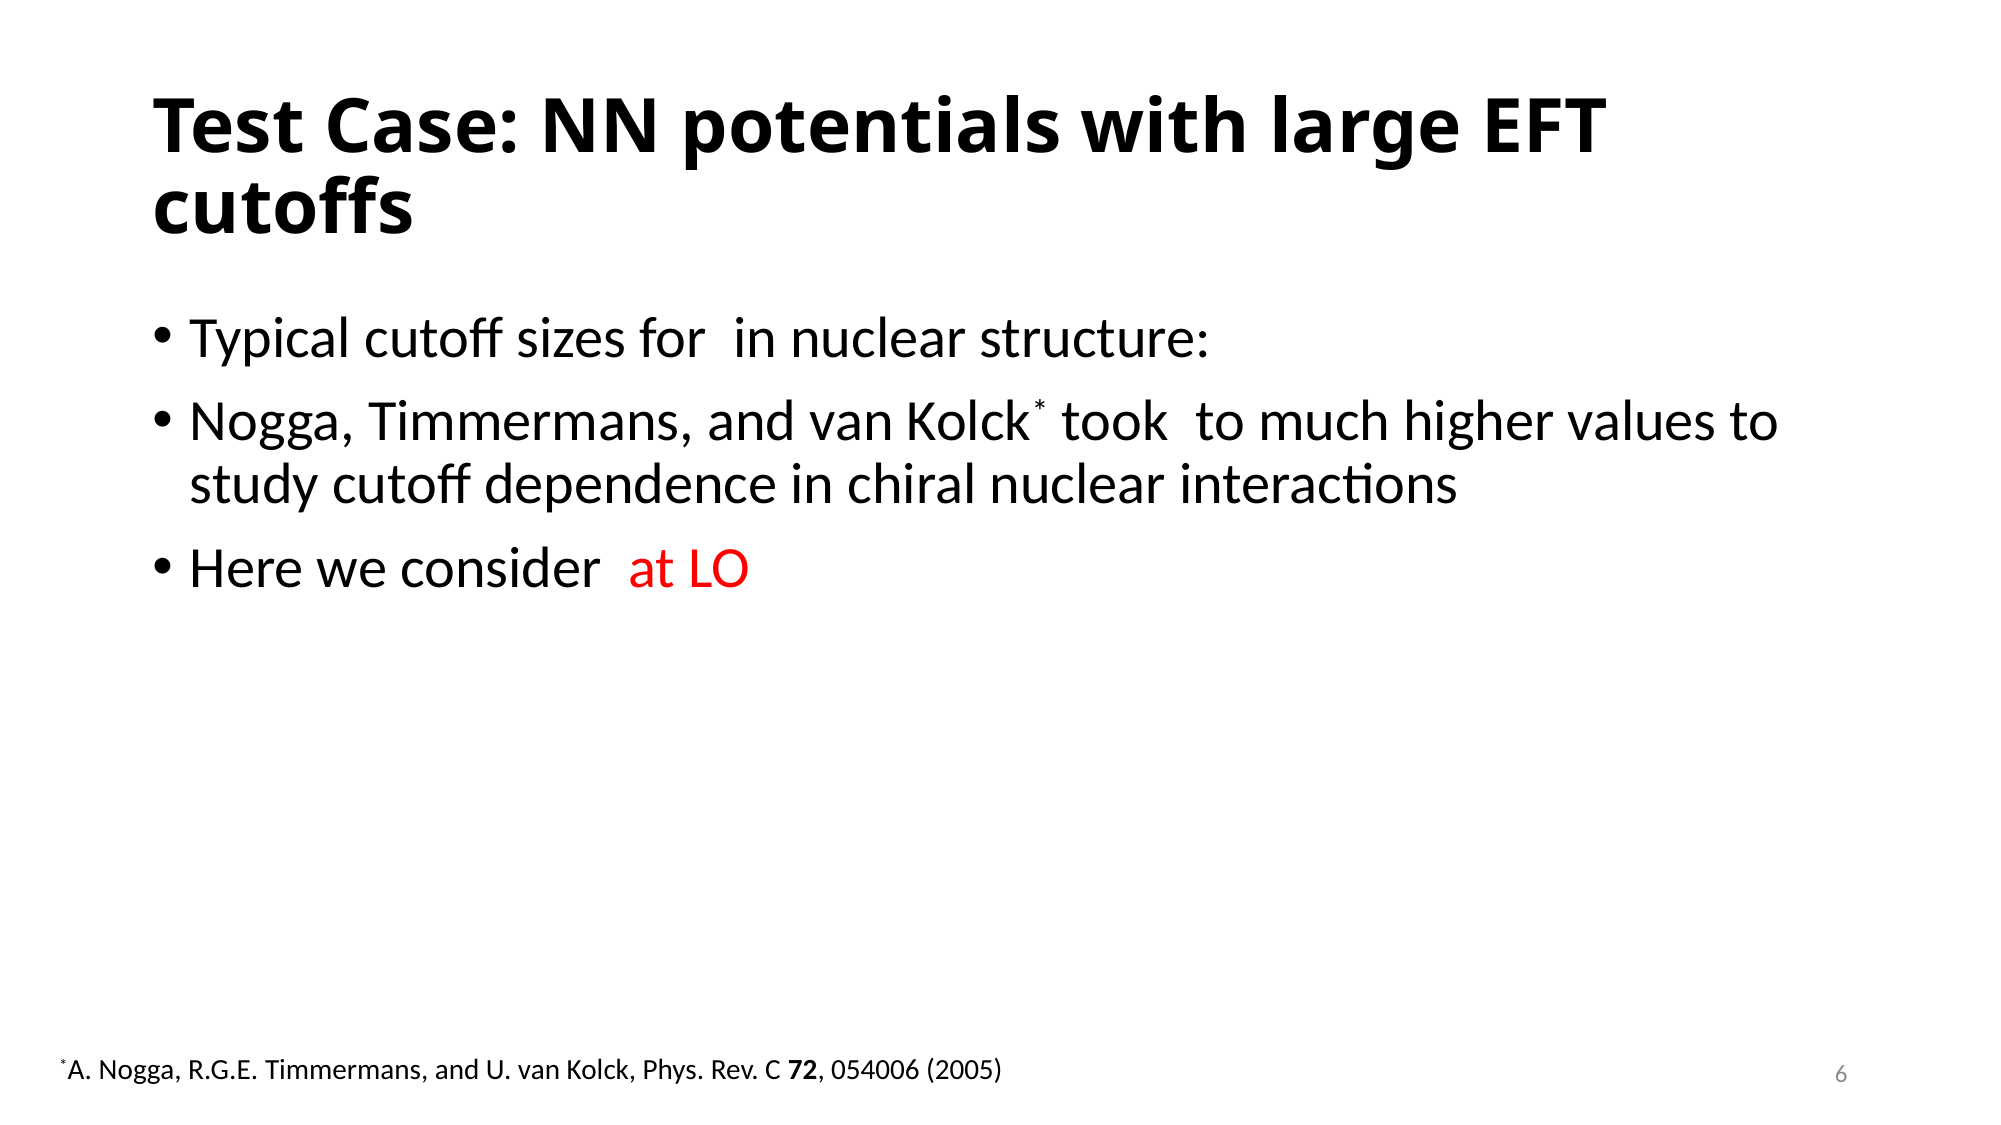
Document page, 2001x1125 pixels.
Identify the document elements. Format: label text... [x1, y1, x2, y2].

slide_number 6 [1412, 1042, 1863, 1103]
text_box *A. Nogga, R.G.E. Timmermans, and U. van Kolck, Phys. Rev. C 72, 054006 (2005) [44, 1043, 1037, 1125]
